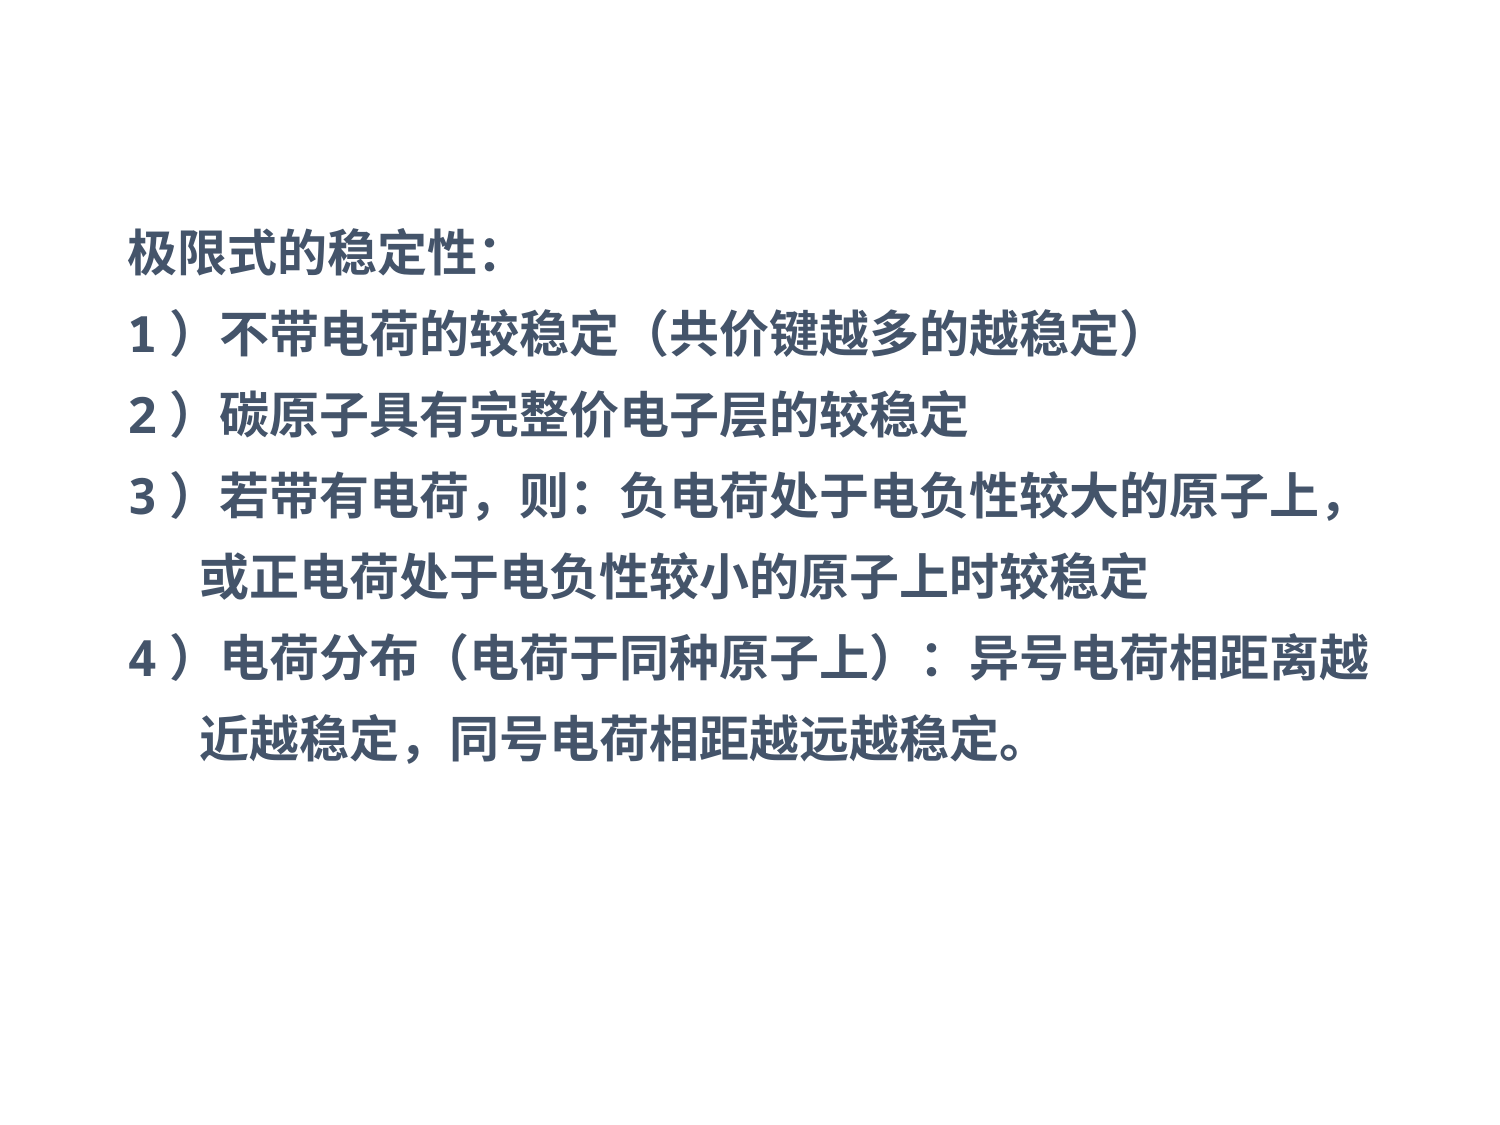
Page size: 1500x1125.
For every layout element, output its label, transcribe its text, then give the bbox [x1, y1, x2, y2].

text_box 极限式的稳定性： 1）不带电荷的较稳定（共价键越多的越稳定） 2）碳原子具有完整价电子层的较稳定 3）若带有电荷，则：负电荷处于电负性较大的原子上，或正电荷处于电负性较小的原子上时较稳定 4）电荷分布（电荷于同种原子上）：异号电荷相距离越近越稳定，同号电荷相距越远越稳定。 [112, 192, 1388, 775]
